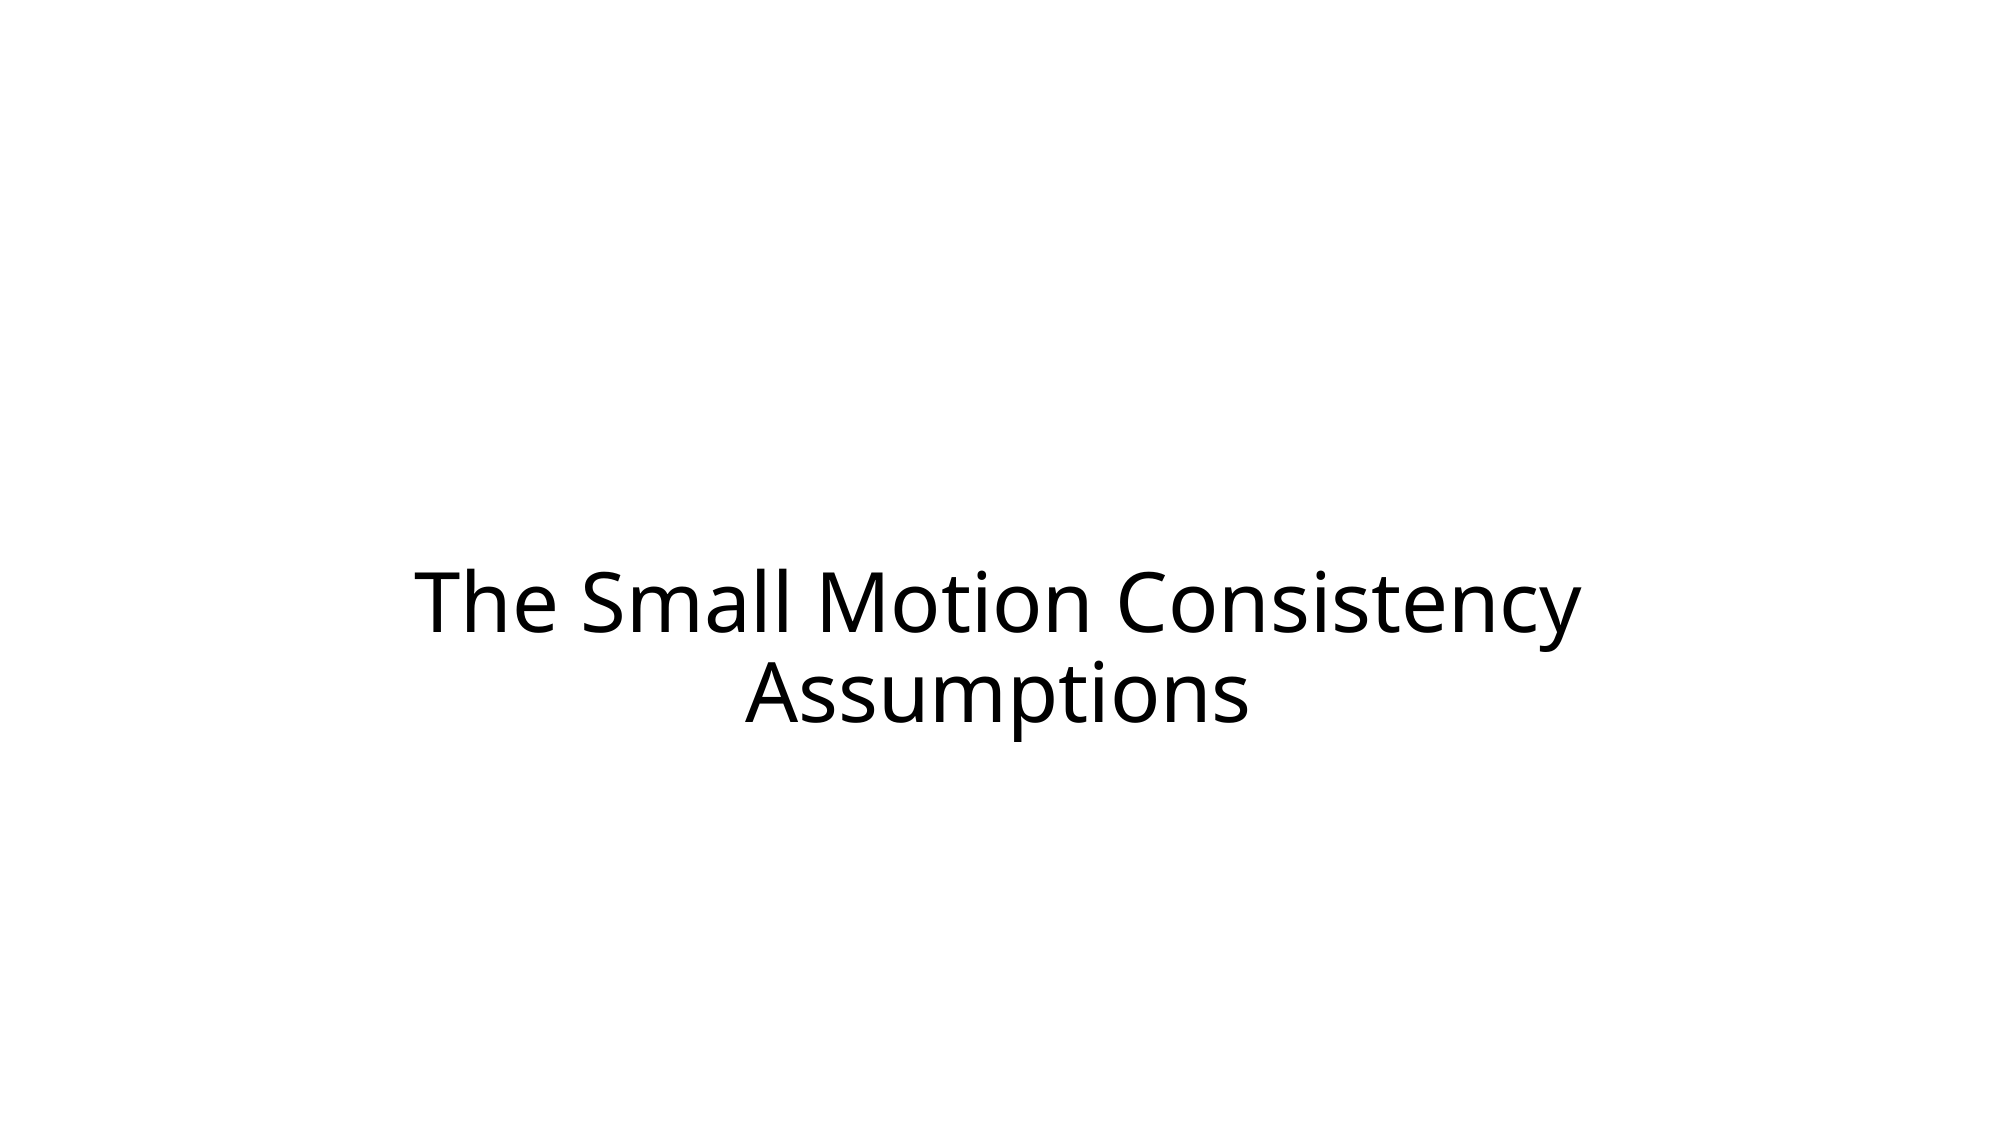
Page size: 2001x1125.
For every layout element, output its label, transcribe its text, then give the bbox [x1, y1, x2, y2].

title The Small Motion Consistency Assumptions [136, 280, 1862, 749]
